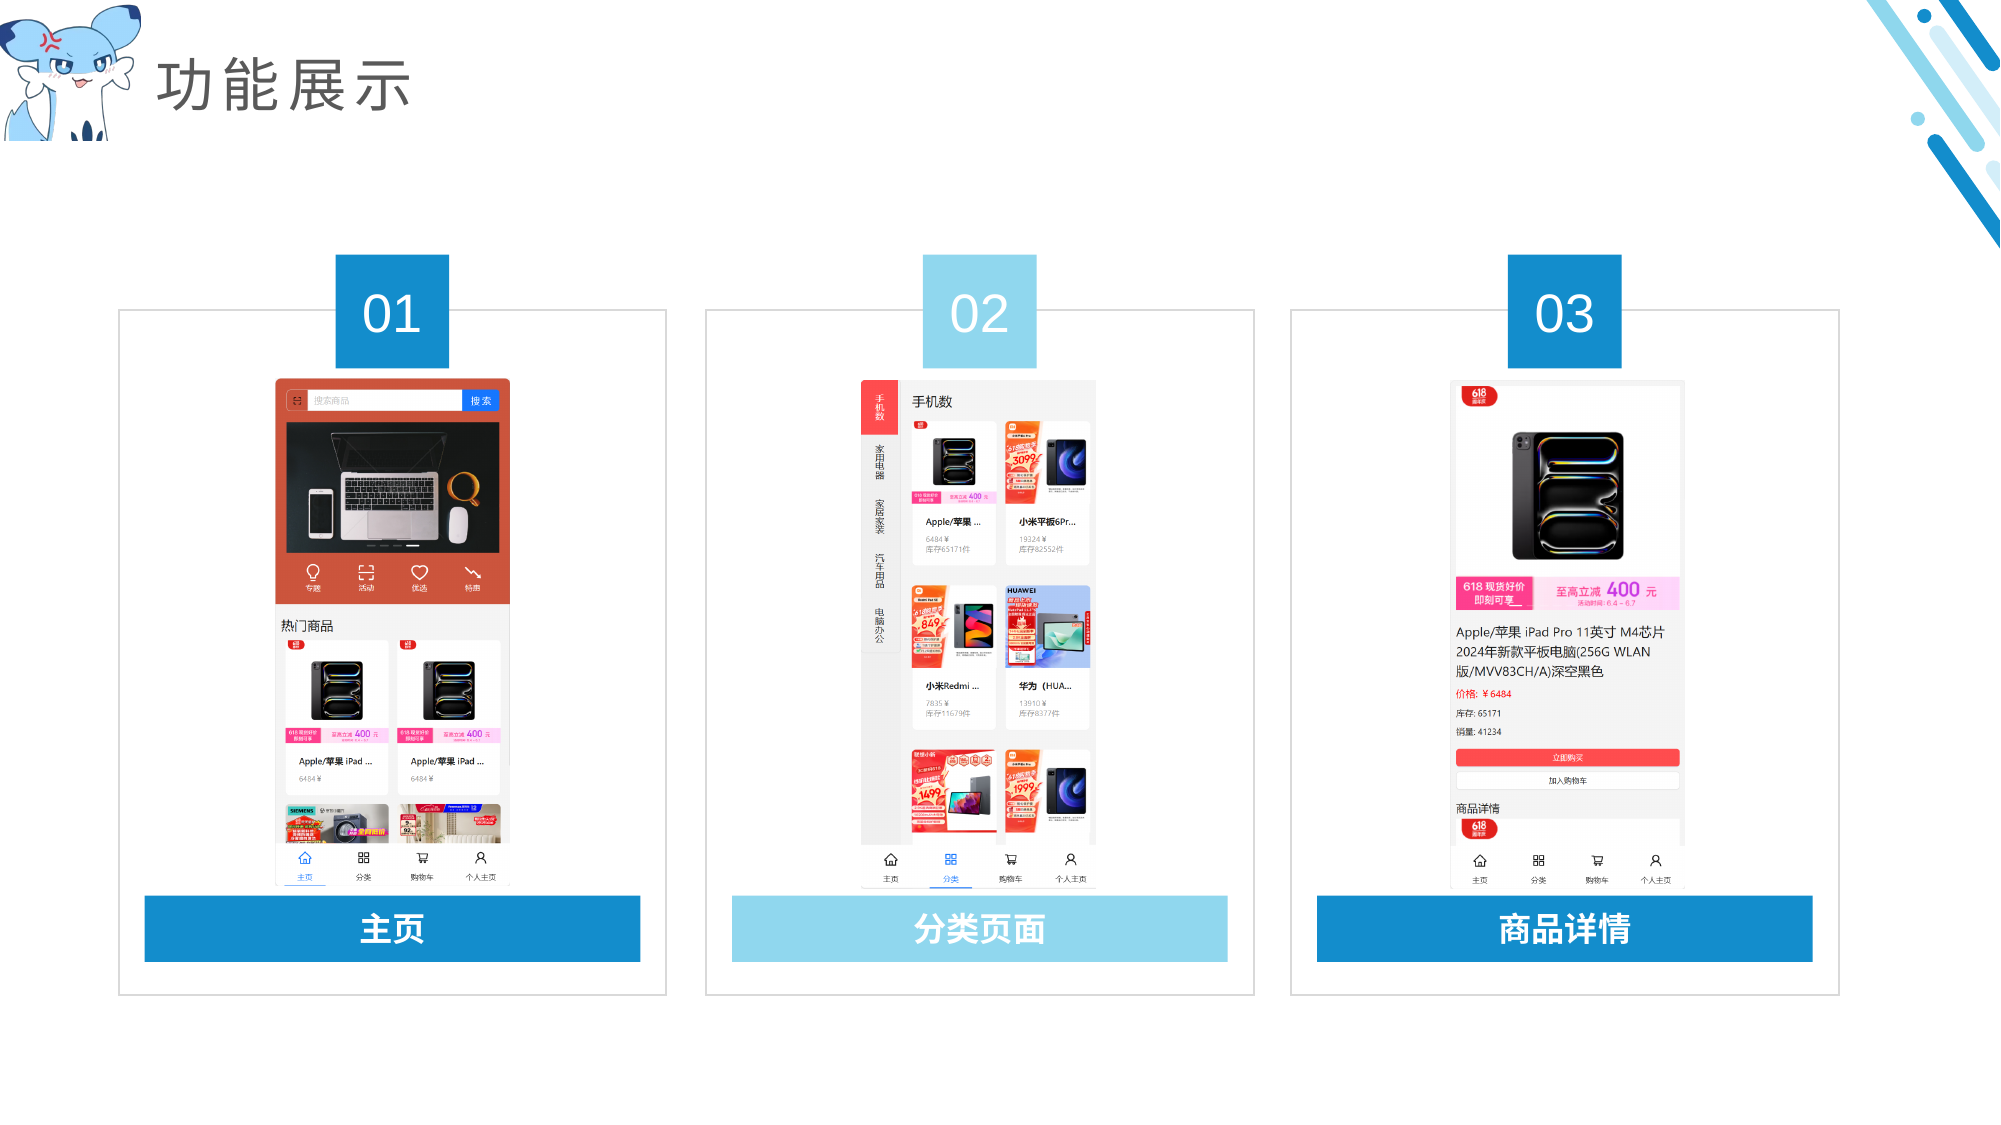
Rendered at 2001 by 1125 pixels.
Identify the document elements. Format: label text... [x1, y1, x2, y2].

text_box [144, 895, 641, 963]
picture [275, 378, 510, 887]
text_box [118, 309, 667, 996]
text_box 功能展示 [141, 40, 1855, 126]
picture [0, 0, 141, 141]
text_box [1316, 895, 1814, 963]
text_box 01 [347, 271, 438, 351]
text_box [731, 895, 1229, 963]
text_box [1507, 254, 1623, 369]
text_box 分类页面 [808, 901, 1151, 956]
text_box [922, 254, 1038, 369]
text_box 02 [934, 271, 1026, 351]
picture [1450, 380, 1685, 889]
text_box [335, 254, 450, 369]
text_box [1290, 309, 1840, 996]
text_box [1855, 0, 2000, 461]
text_box 商品详情 [1393, 901, 1736, 956]
picture [861, 380, 1096, 889]
text_box [705, 309, 1255, 996]
text_box 03 [1519, 271, 1610, 351]
text_box 主页 [221, 901, 564, 956]
